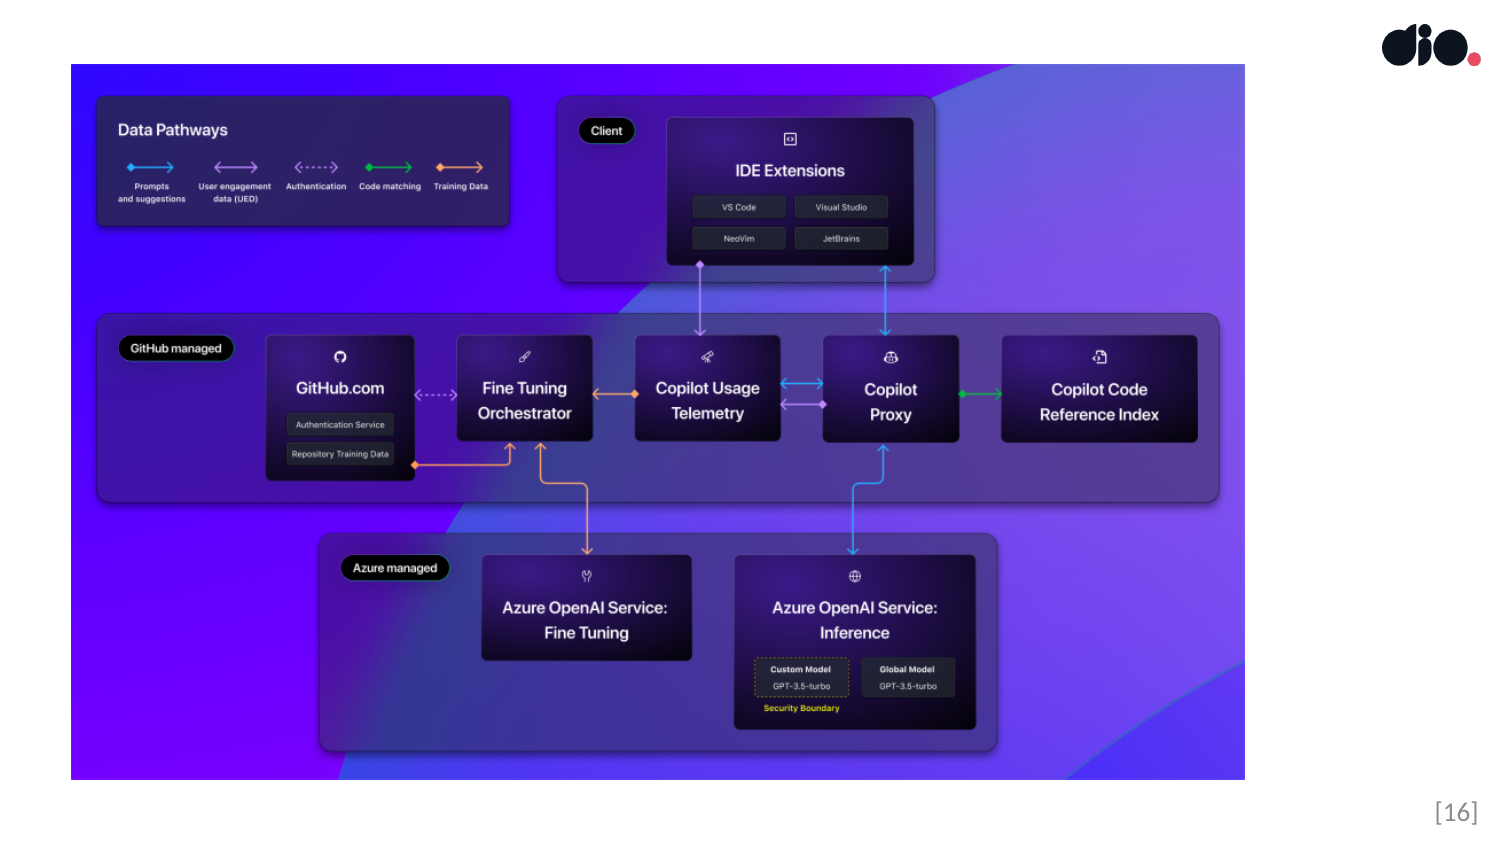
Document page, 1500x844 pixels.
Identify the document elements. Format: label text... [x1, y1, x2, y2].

picture [1382, 24, 1481, 66]
picture [71, 64, 1245, 780]
slide_number [16] [1403, 779, 1494, 844]
